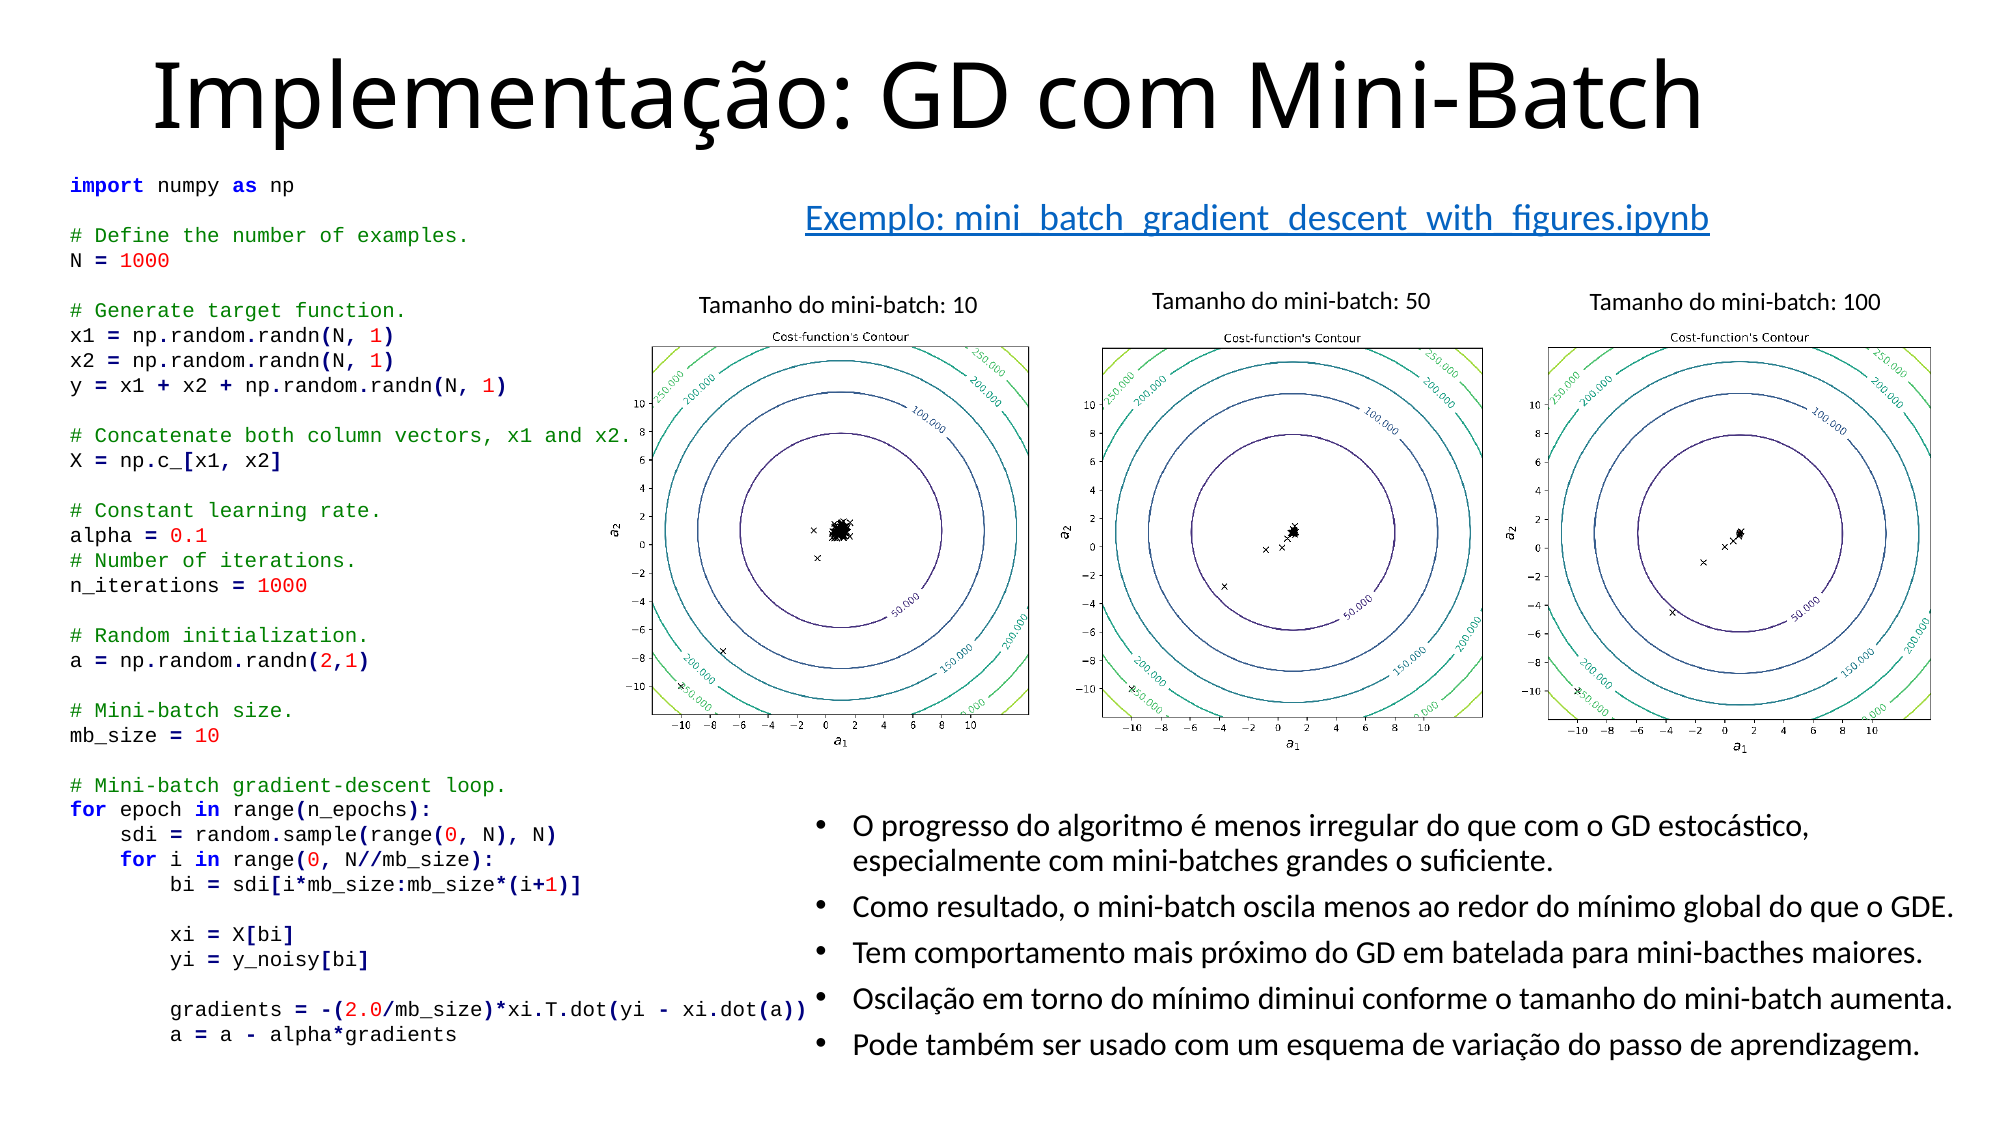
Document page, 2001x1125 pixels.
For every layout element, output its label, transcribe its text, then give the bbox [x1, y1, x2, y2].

picture [1058, 328, 1486, 752]
text_box Tamanho do mini-batch: 50 [1101, 277, 1483, 322]
picture [607, 328, 1034, 750]
picture [1503, 326, 1936, 755]
text_box Tamanho do mini-batch: 100 [1535, 277, 1936, 323]
text_box Exemplo: mini_batch_gradient_descent_with_figures.ipynb [1056, 185, 1812, 246]
list O progresso do algoritmo é menos irregular do que com o GD estocástico, especialmente com mini-batches grandes o suficiente. Como resultado, o mini-batch oscila menos ao redor do mínimo global do que o GDE. Tem comportamento mais próximo do GD em batelada para mini-bacthes maiores. Oscilação em torno do mínimo diminui conforme o tamanho do mini-batch aumenta. Pode também ser usado com um esquema de variação do passo de aprendizagem. [800, 801, 1987, 1080]
title Implementação: GD com Mini-Batch [137, 35, 1863, 162]
text_box import numpy as np # Define the number of examples. N = 1000 # Generate target function. x1 = np.random.randn(N, 1) x2 = np.random.randn(N, 1) y = x1 + x2 + np.random.randn(N, 1) # Concatenate both column vectors, x1 and x2. X = np.c_[x1, x2] # Constant learning rate. alpha = 0.1 # Number of iterations. n_iterations = 1000 # Random initialization. a = np.random.randn(2,1) # Mini-batch size. mb_size = 10 # Mini-batch gradient-descent loop. for epoch in range(n_epochs): sdi = random.sample(range(0, N), N) for i in range(0, N//mb_size): bi = sdi[i*mb_size:mb_size*(i+1)] xi = X[bi] yi = y_noisy[bi] gradients = -(2.0/mb_size)*xi.T.dot(yi - xi.dot(a)) a = a - alpha*gradients [55, 164, 1056, 1054]
